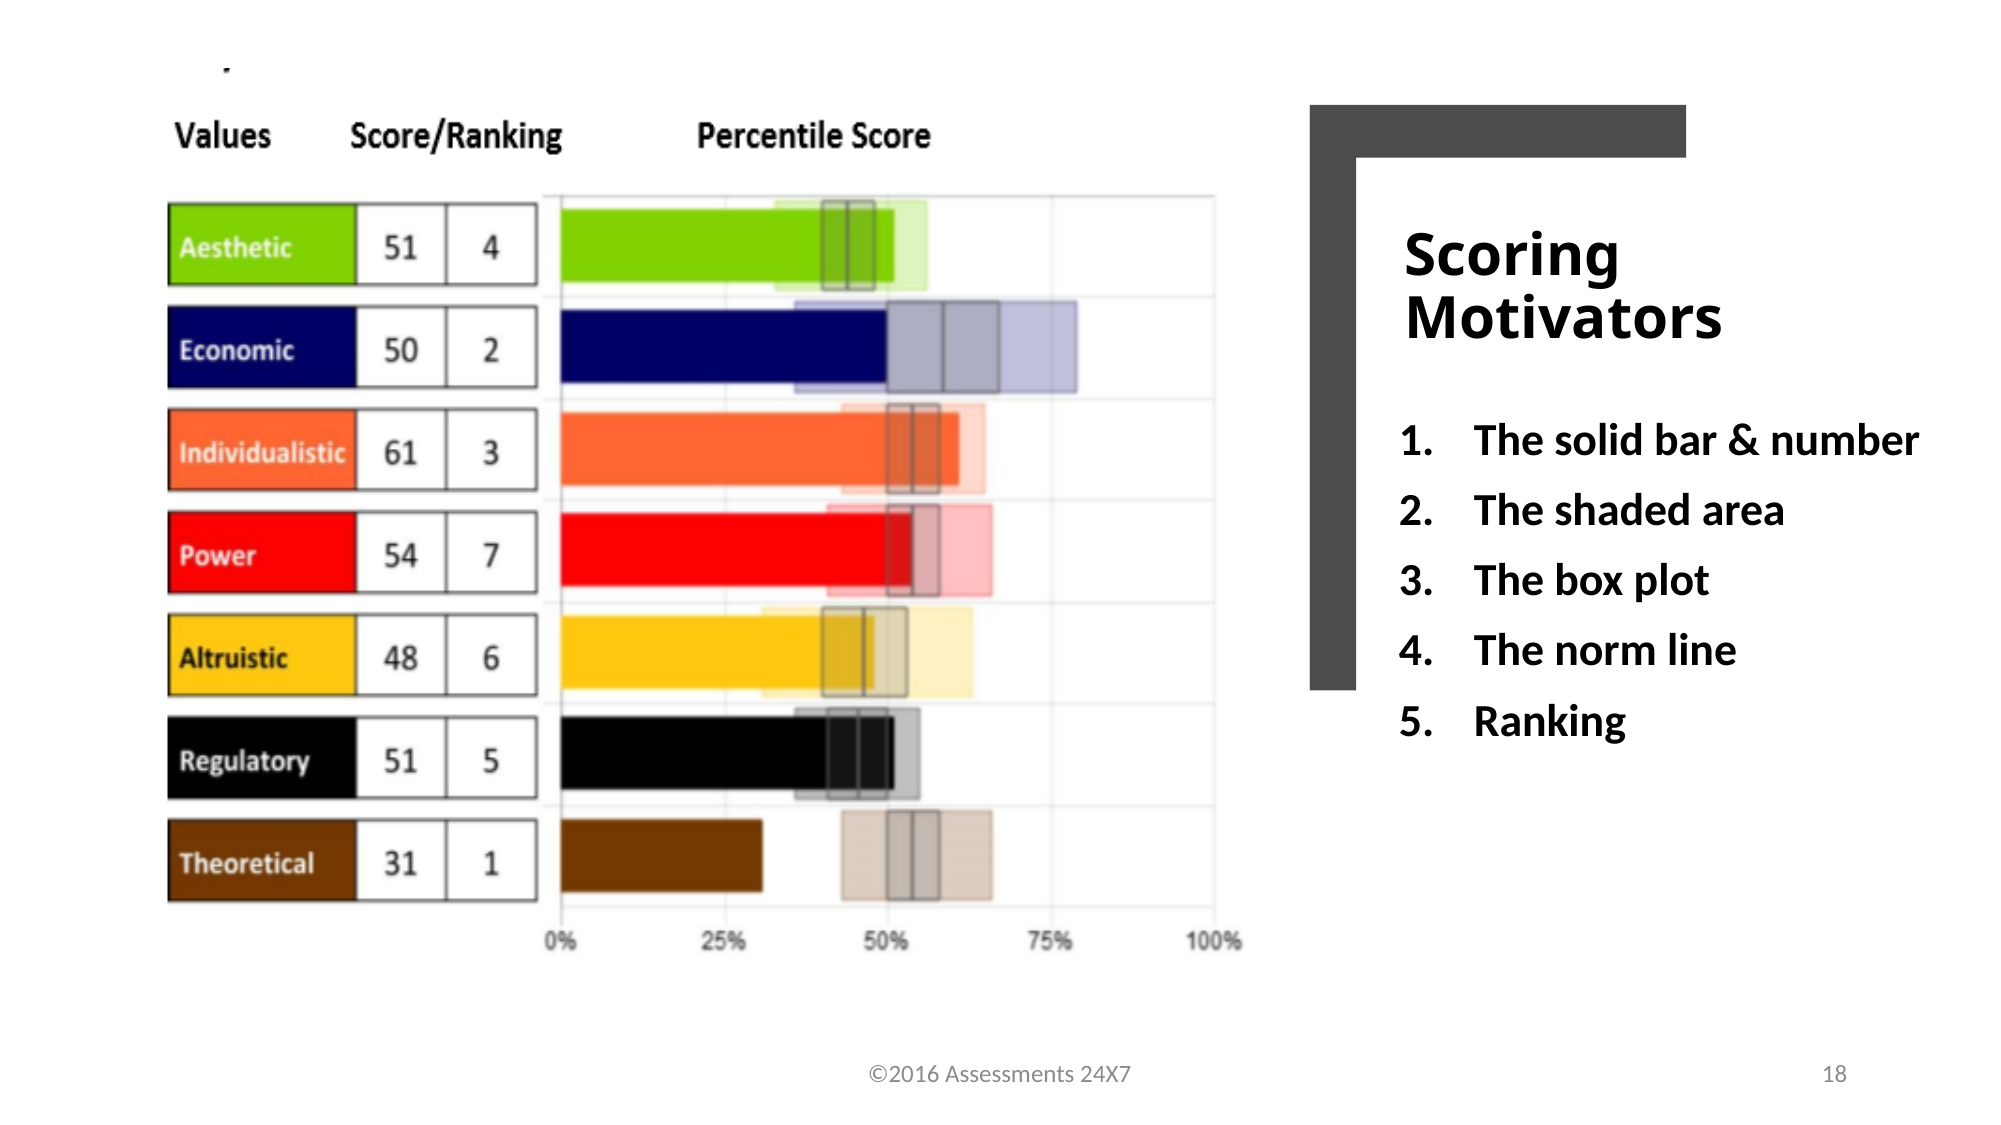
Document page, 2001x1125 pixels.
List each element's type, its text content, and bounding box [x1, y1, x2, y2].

title Scoring Motivators [1389, 182, 1891, 395]
list The solid bar & number The shaded area The box plot The norm line Ranking [1384, 408, 1989, 759]
picture [53, 68, 1310, 1000]
text_box [1310, 104, 1687, 691]
slide_number 18 [1412, 1042, 1863, 1103]
footer ©2016 Assessments 24X7 [662, 1042, 1338, 1103]
